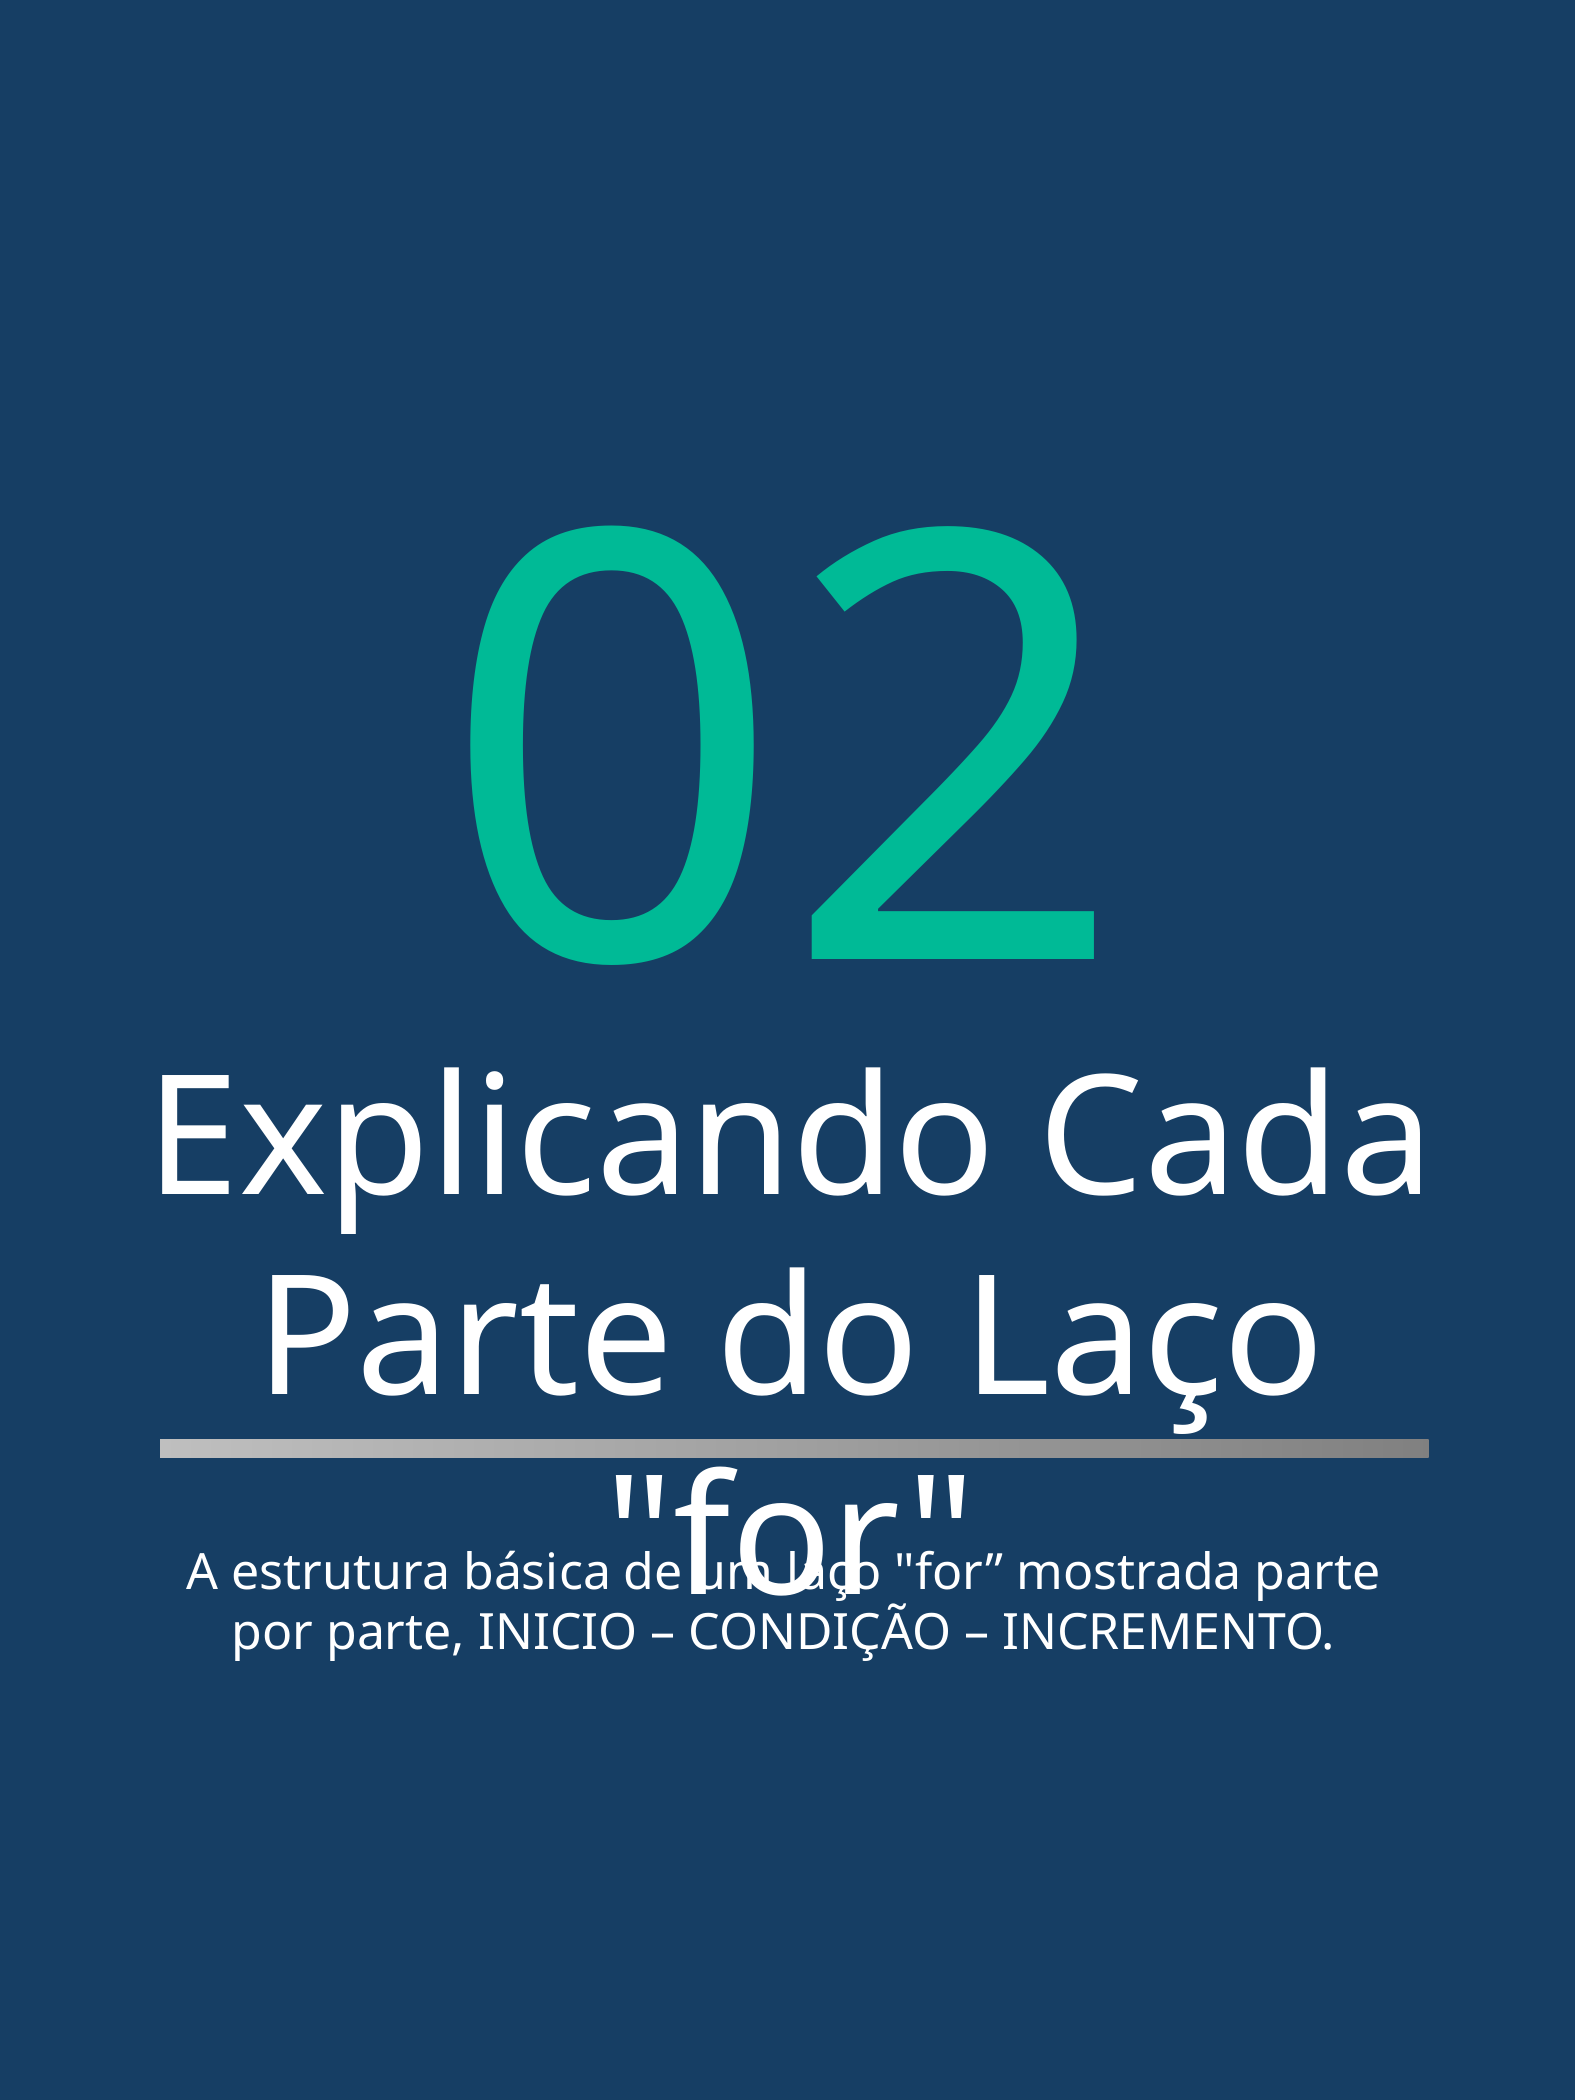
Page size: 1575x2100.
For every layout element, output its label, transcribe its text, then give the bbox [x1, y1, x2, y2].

text_box Explicando Cada Parte do Laço "for" [76, 1020, 1506, 1636]
text_box [159, 1438, 1430, 1459]
text_box 02 [388, 353, 1180, 1020]
text_box A estrutura básica de um laço "for” mostrada parte por parte, INICIO – CONDIÇÃO – INCREMENTO. [142, 1532, 1426, 1667]
